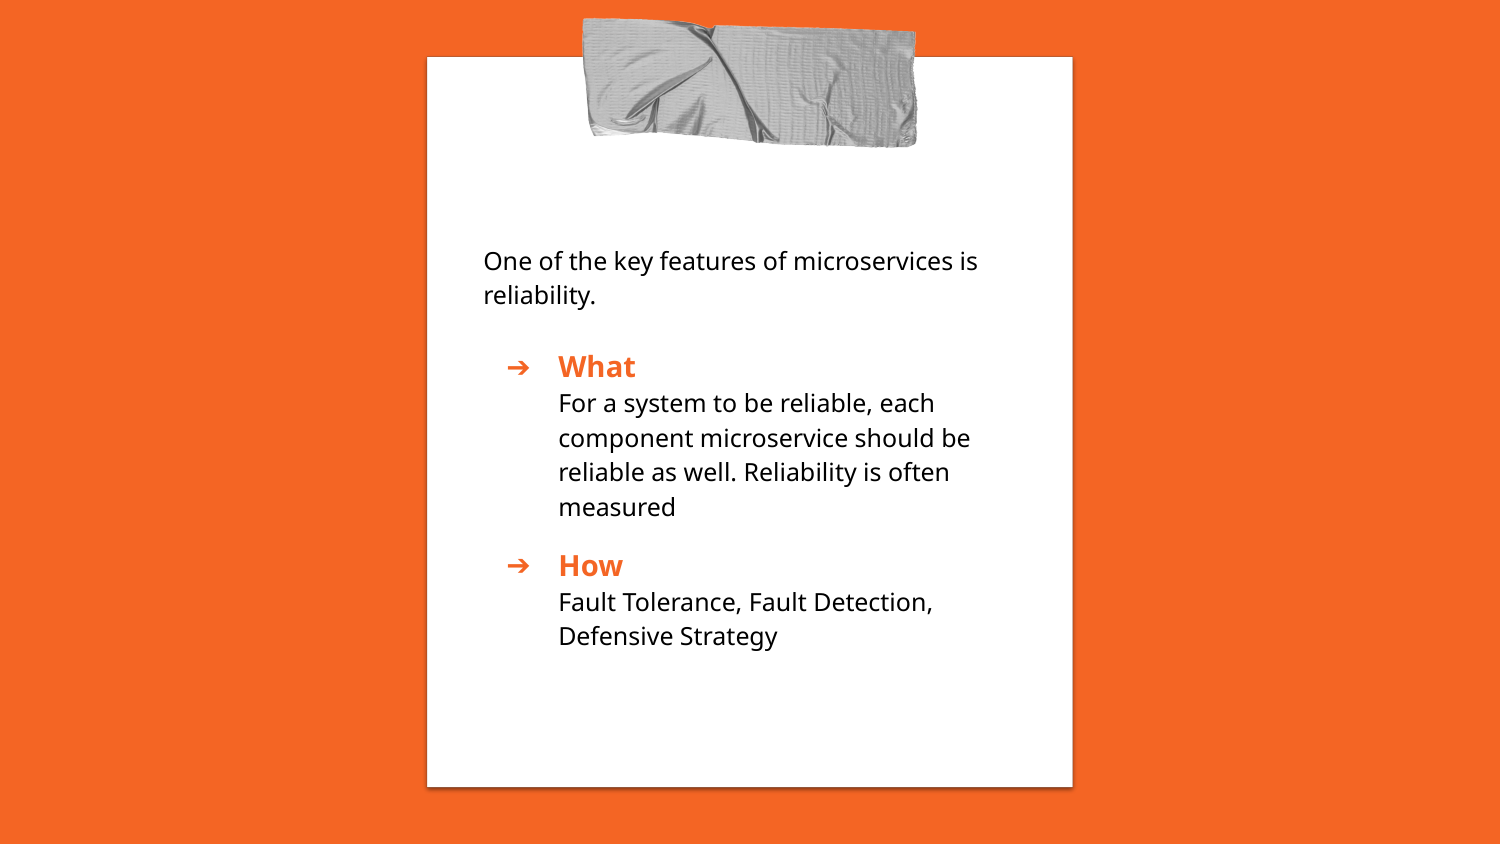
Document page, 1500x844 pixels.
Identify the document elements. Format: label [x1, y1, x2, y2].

picture [400, 16, 1100, 818]
